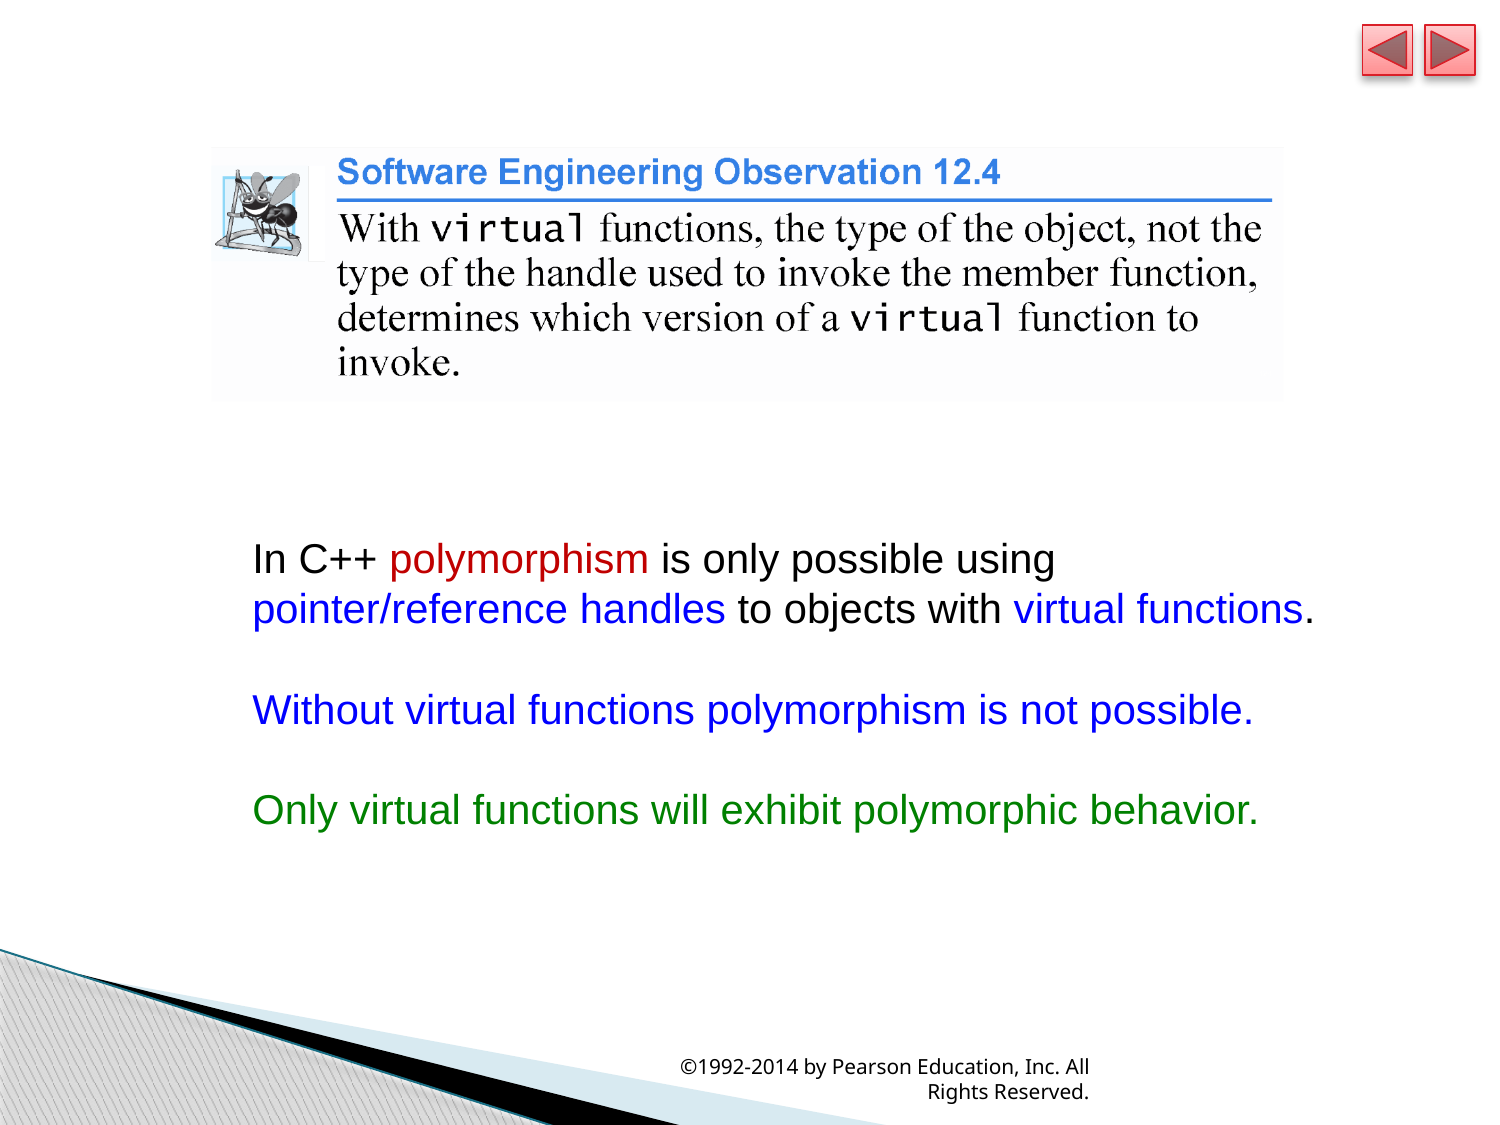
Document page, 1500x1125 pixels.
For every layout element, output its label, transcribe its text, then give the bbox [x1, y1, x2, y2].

footer ©1992-2014 by Pearson Education, Inc. All Rights Reserved. [650, 1051, 1105, 1112]
picture [0, 94, 1498, 1006]
